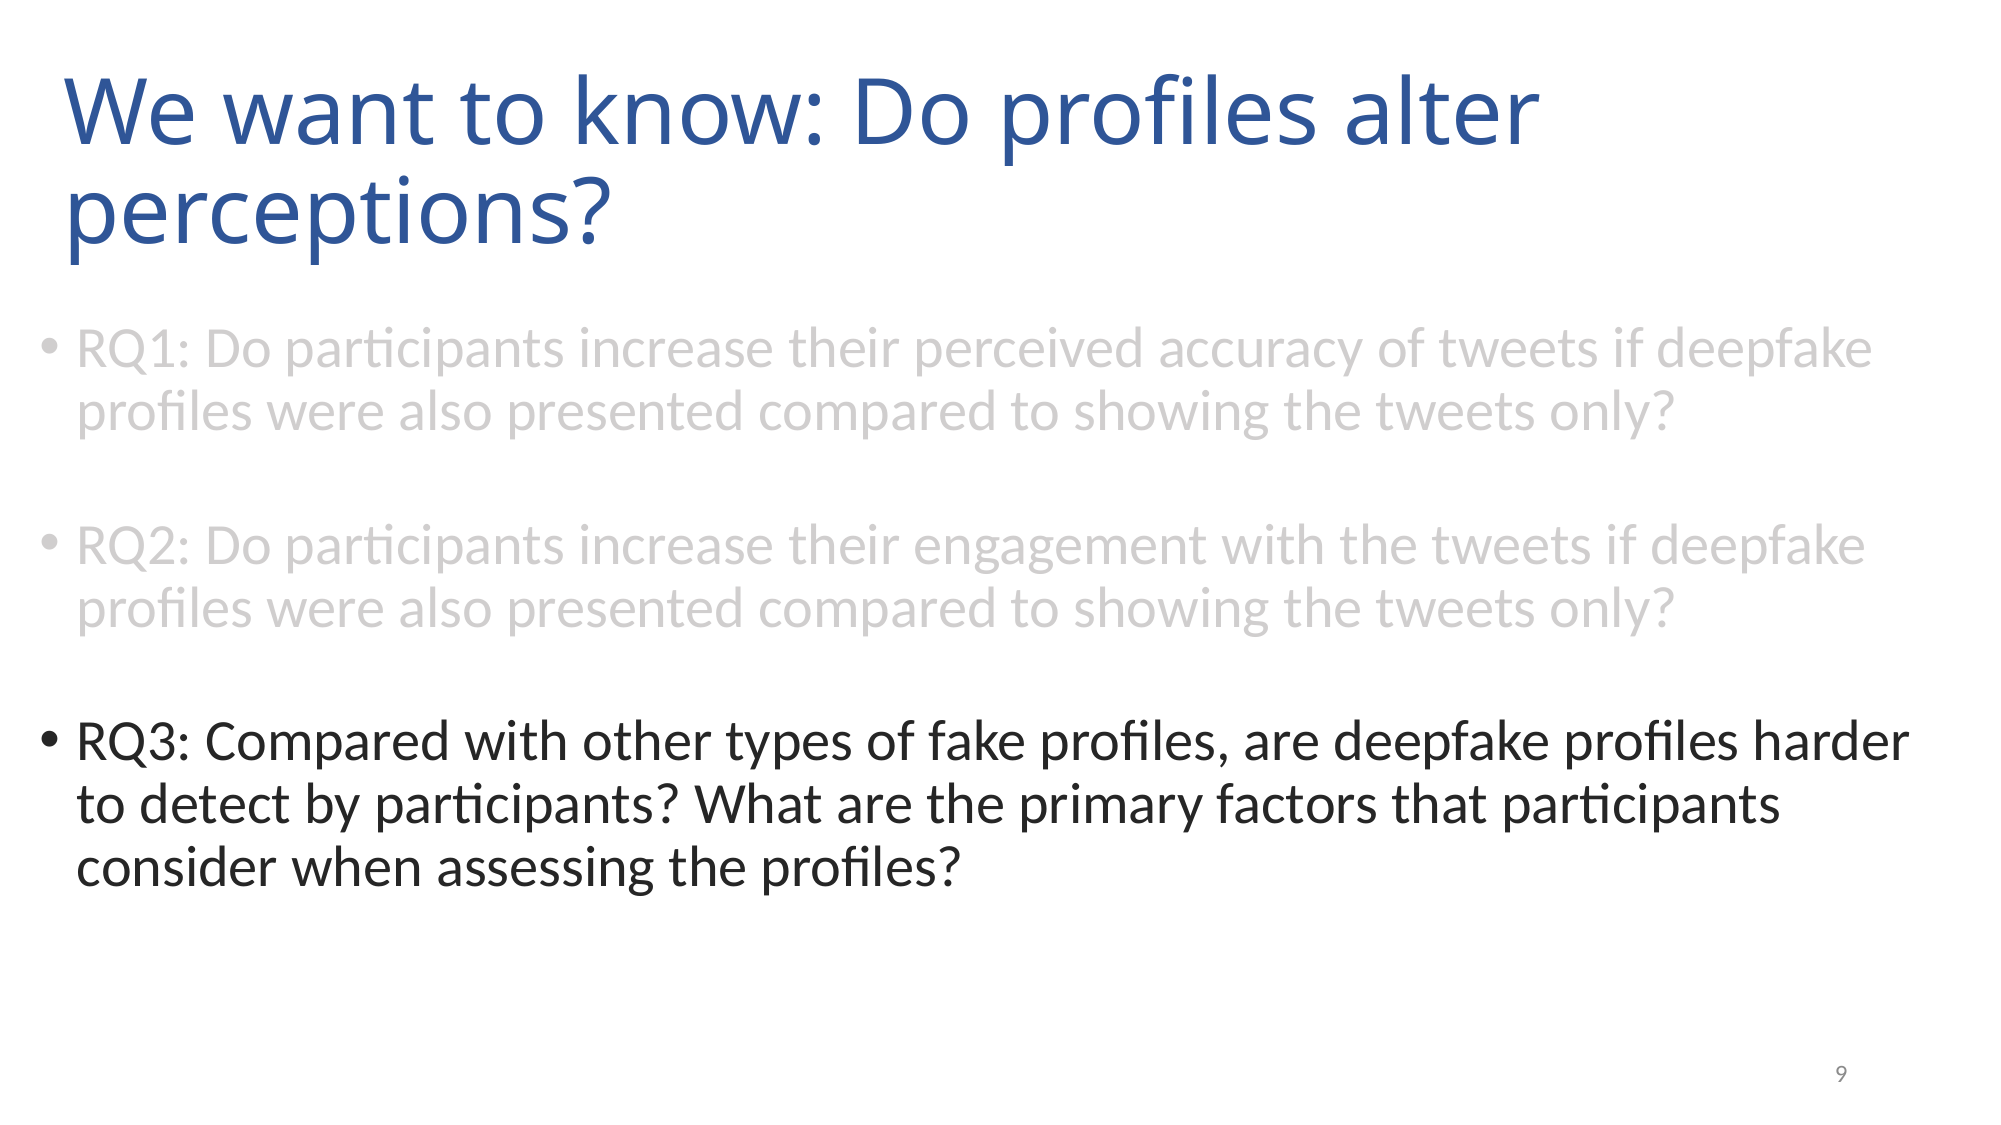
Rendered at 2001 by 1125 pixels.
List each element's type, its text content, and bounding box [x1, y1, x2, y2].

list RQ1: Do participants increase their perceived accuracy of tweets if deepfake profiles were also presented compared to showing the tweets only? RQ2: Do participants increase their engagement with the tweets if deepfake profiles were also presented compared to showing the tweets only? RQ3: Compared with other types of fake profiles, are deepfake profiles harder to detect by participants? What are the primary factors that participants consider when assessing the profiles? [24, 309, 1976, 1006]
title We want to know: Do profiles alter perceptions? [48, 55, 1928, 274]
slide_number 9 [1412, 1042, 1863, 1103]
